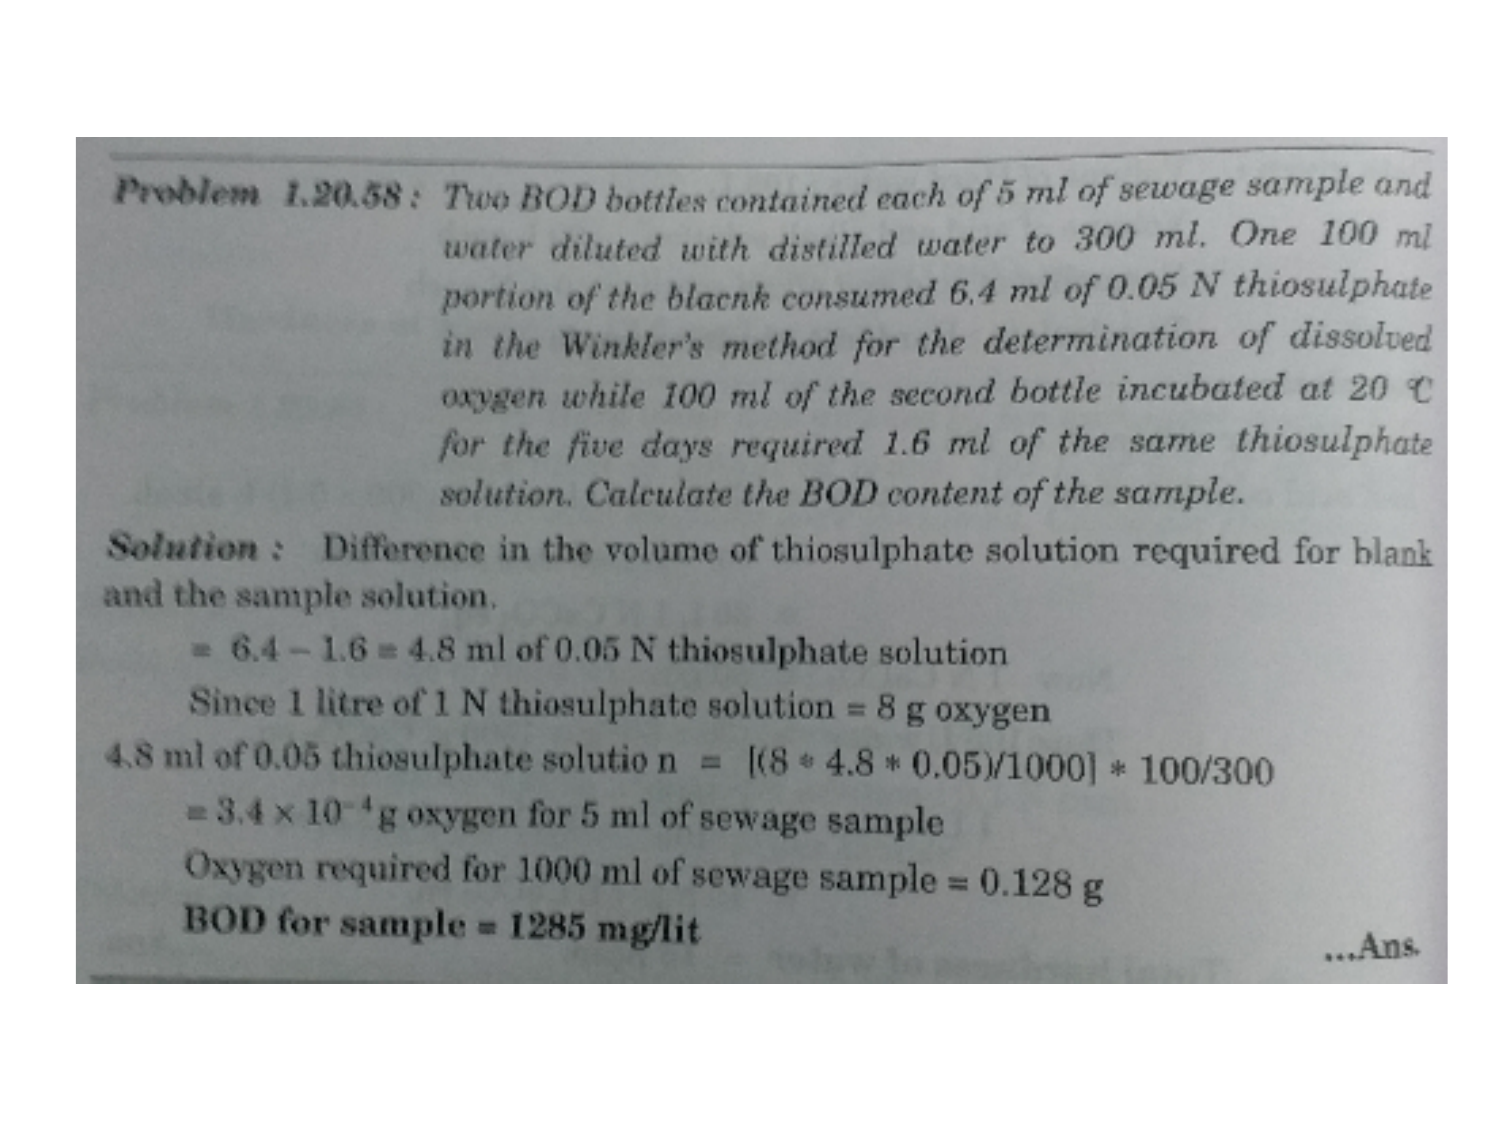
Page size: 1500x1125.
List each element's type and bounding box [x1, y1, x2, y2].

picture [75, 137, 1448, 985]
